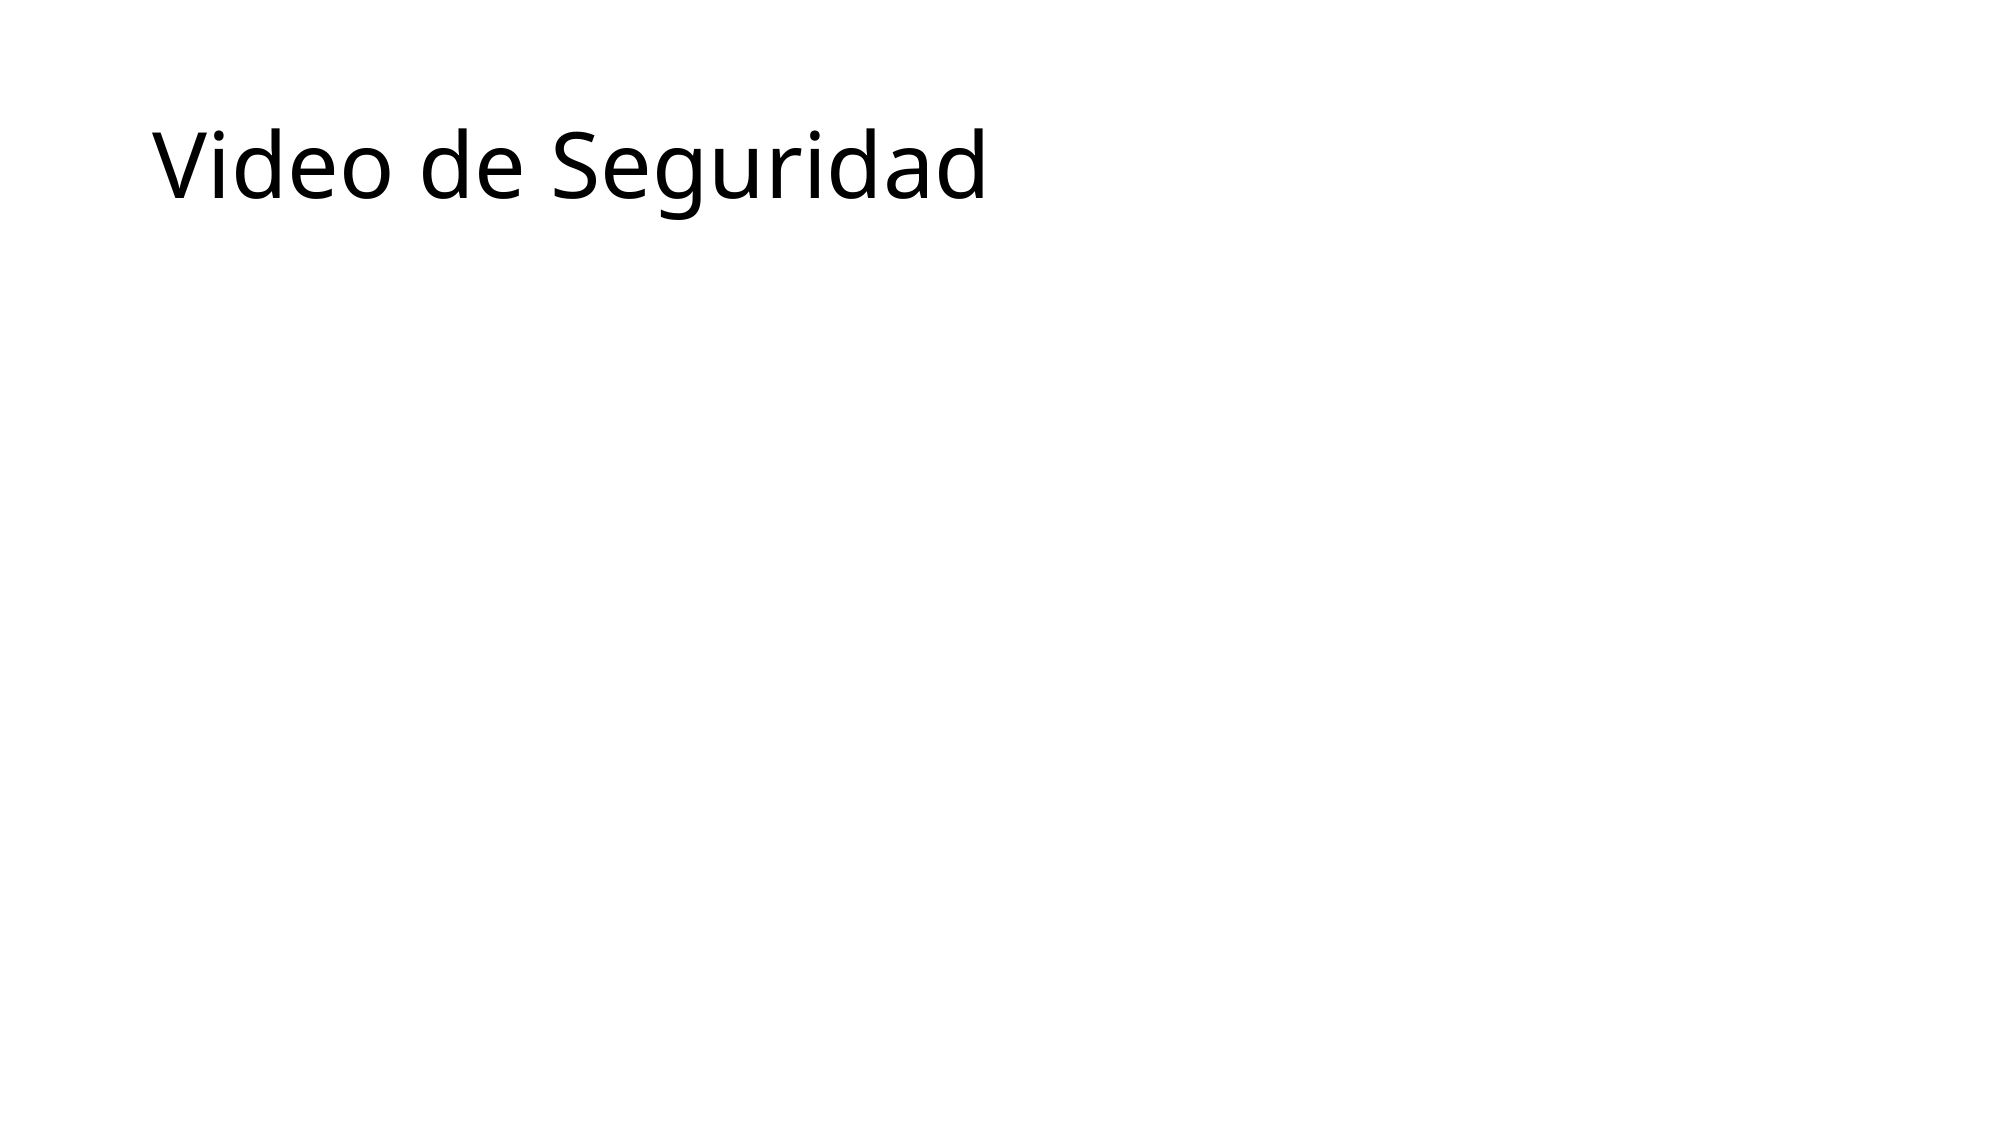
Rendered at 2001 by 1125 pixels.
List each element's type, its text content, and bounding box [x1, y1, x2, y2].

title Video de Seguridad [137, 59, 1863, 278]
